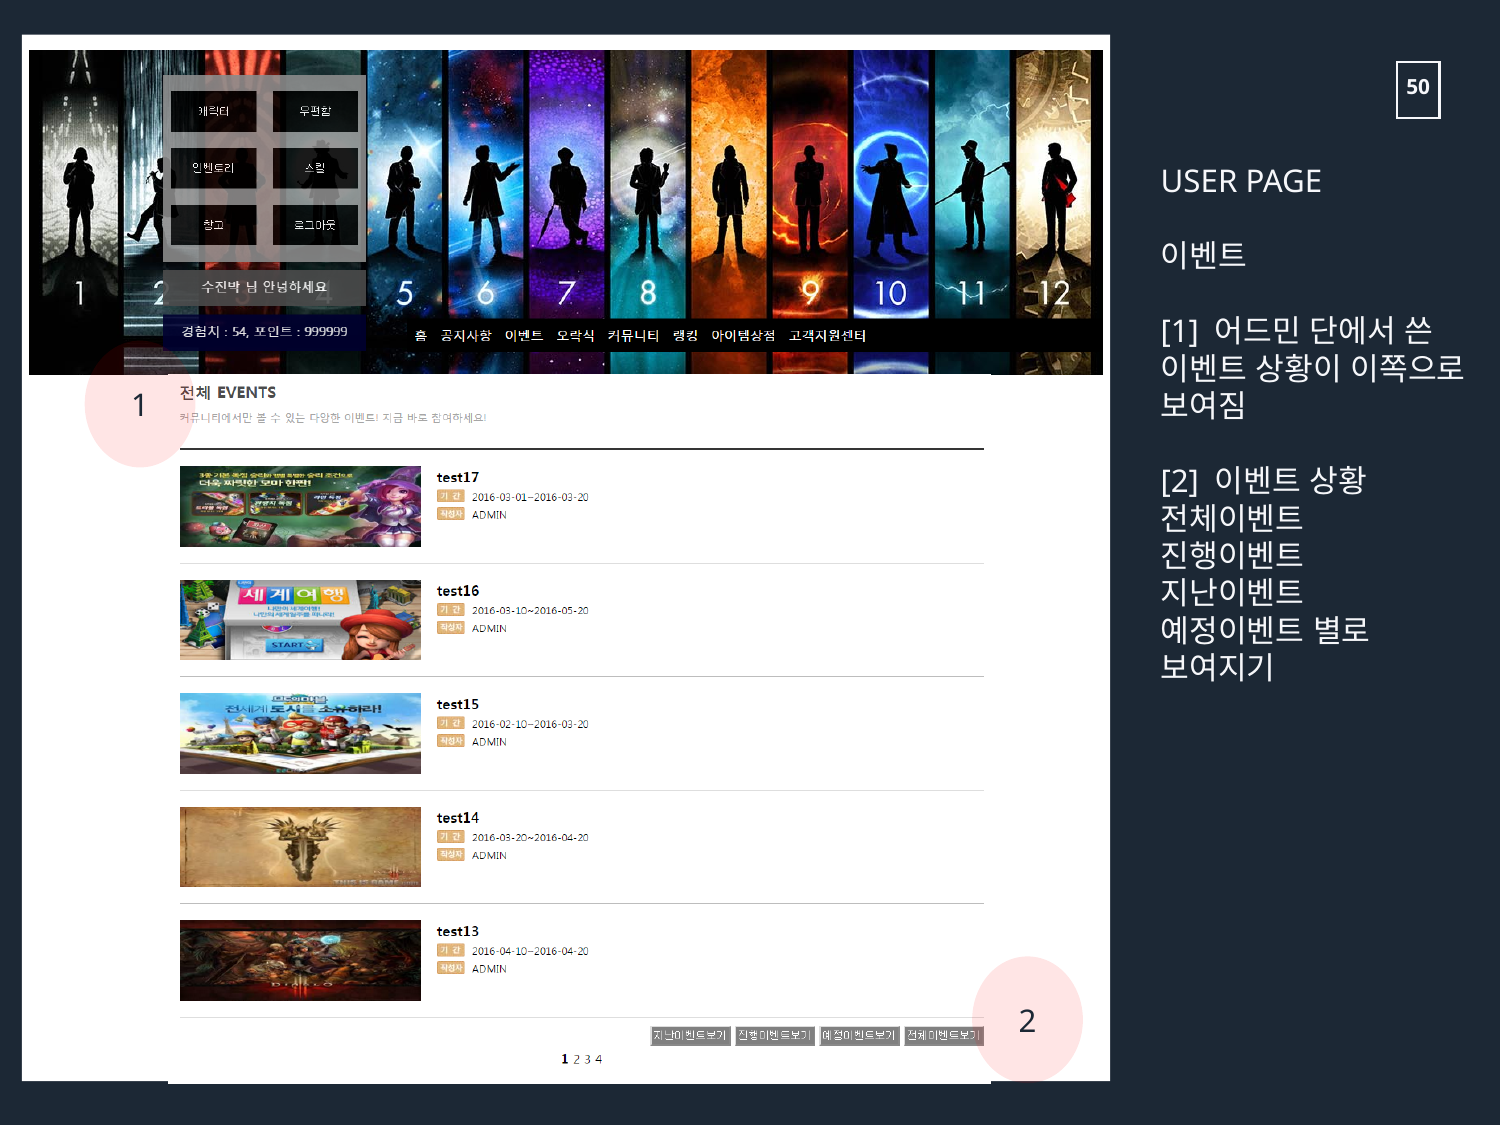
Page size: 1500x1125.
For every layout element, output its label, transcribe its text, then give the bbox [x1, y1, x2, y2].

picture [29, 50, 1103, 1084]
text_box [21, 34, 1111, 1082]
text_box 2 [991, 955, 1084, 1084]
text_box 1 [84, 375, 168, 468]
text_box USER PAGE 이벤트 [1] 어드민 단에서 쓴 이벤트 상황이 이쪽으로 보여짐 [2] 이벤트 상황 전체이벤트 진행이벤트 지난이벤트 예정이벤트 별로 보여지기 [1145, 154, 1481, 694]
